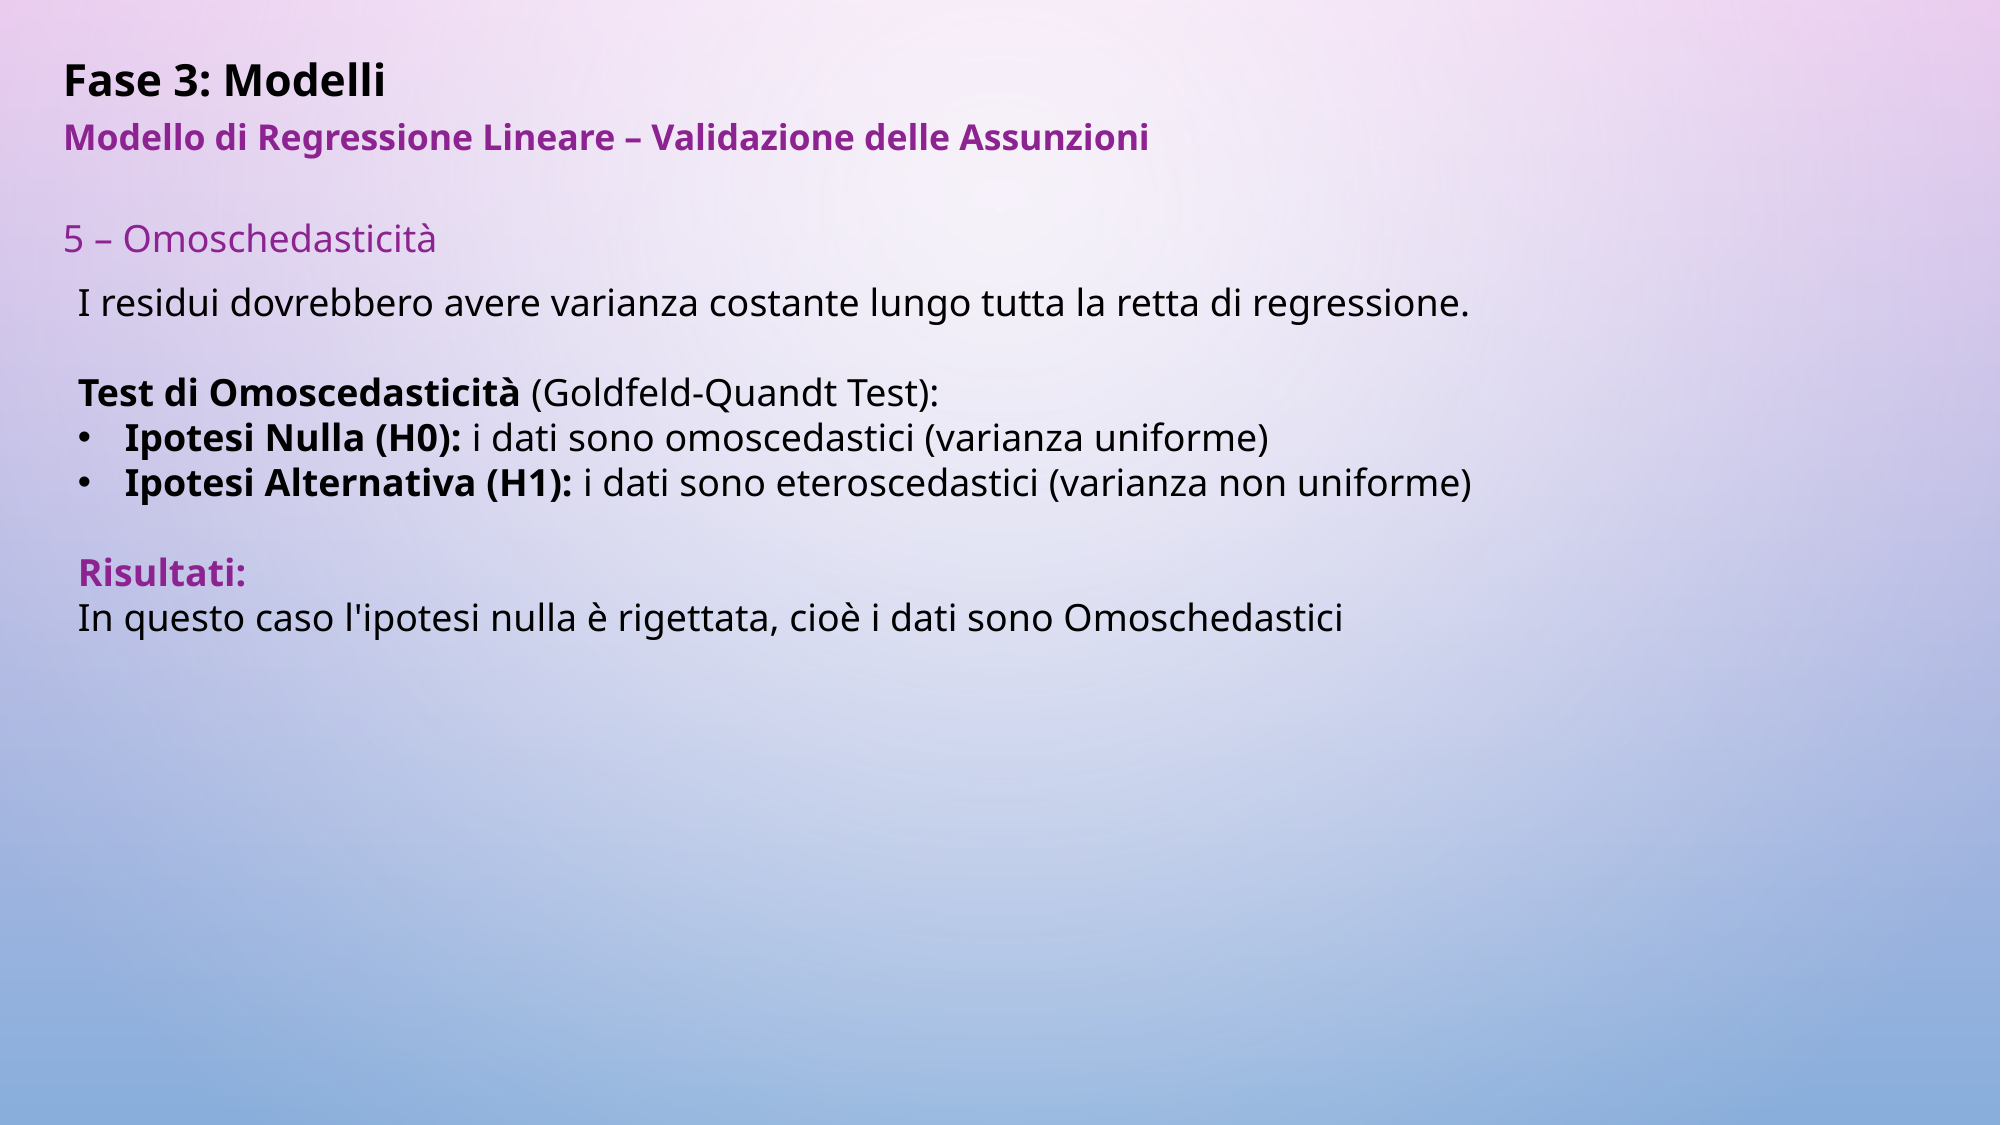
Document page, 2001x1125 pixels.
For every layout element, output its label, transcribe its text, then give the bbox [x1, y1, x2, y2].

text_box 5 – Omoschedasticità [63, 214, 874, 260]
text_box Confronto delle Performance [0, 0, 2000, 615]
text_box Fase 3: Modelli [63, 49, 943, 106]
text_box Modello di Regressione Lineare – Validazione delle Assunzioni [63, 113, 1000, 159]
text_box I residui dovrebbero avere varianza costante lungo tutta la retta di regressione. Test di Omoscedasticità (Goldfeld-Quandt Test): Ipotesi Nulla (H0): i dati sono omoscedastici (varianza uniforme) Ipotesi Alternativa (H1): i dati sono eteroscedastici (varianza non uniforme) Risultati: In questo caso l'ipotesi nulla è rigettata, cioè i dati sono Omoschedastici [63, 271, 1926, 647]
